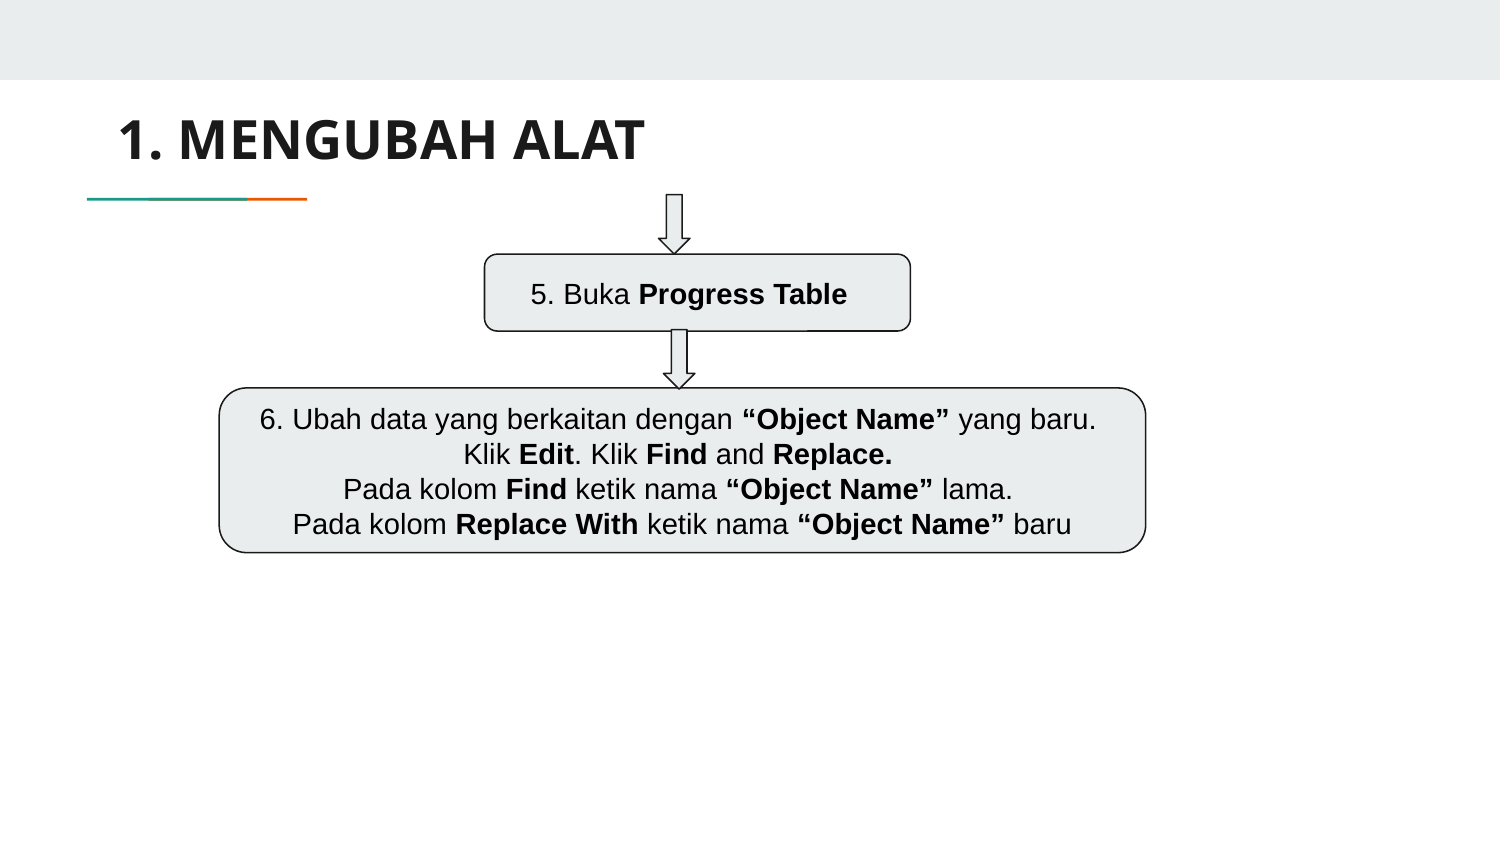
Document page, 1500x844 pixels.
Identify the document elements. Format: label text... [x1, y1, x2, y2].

text_box 6. Ubah data yang berkaitan dengan “Object Name” yang baru. Klik Edit. Klik Find and Replace. Pada kolom Find ketik nama “Object Name” lama. Pada kolom Replace With ketik nama “Object Name” baru [219, 387, 1146, 553]
text_box [663, 329, 695, 390]
text_box 5. Buka Progress Table [484, 254, 911, 332]
title 1. MENGUBAH ALAT [102, 90, 1364, 179]
text_box [658, 194, 690, 255]
